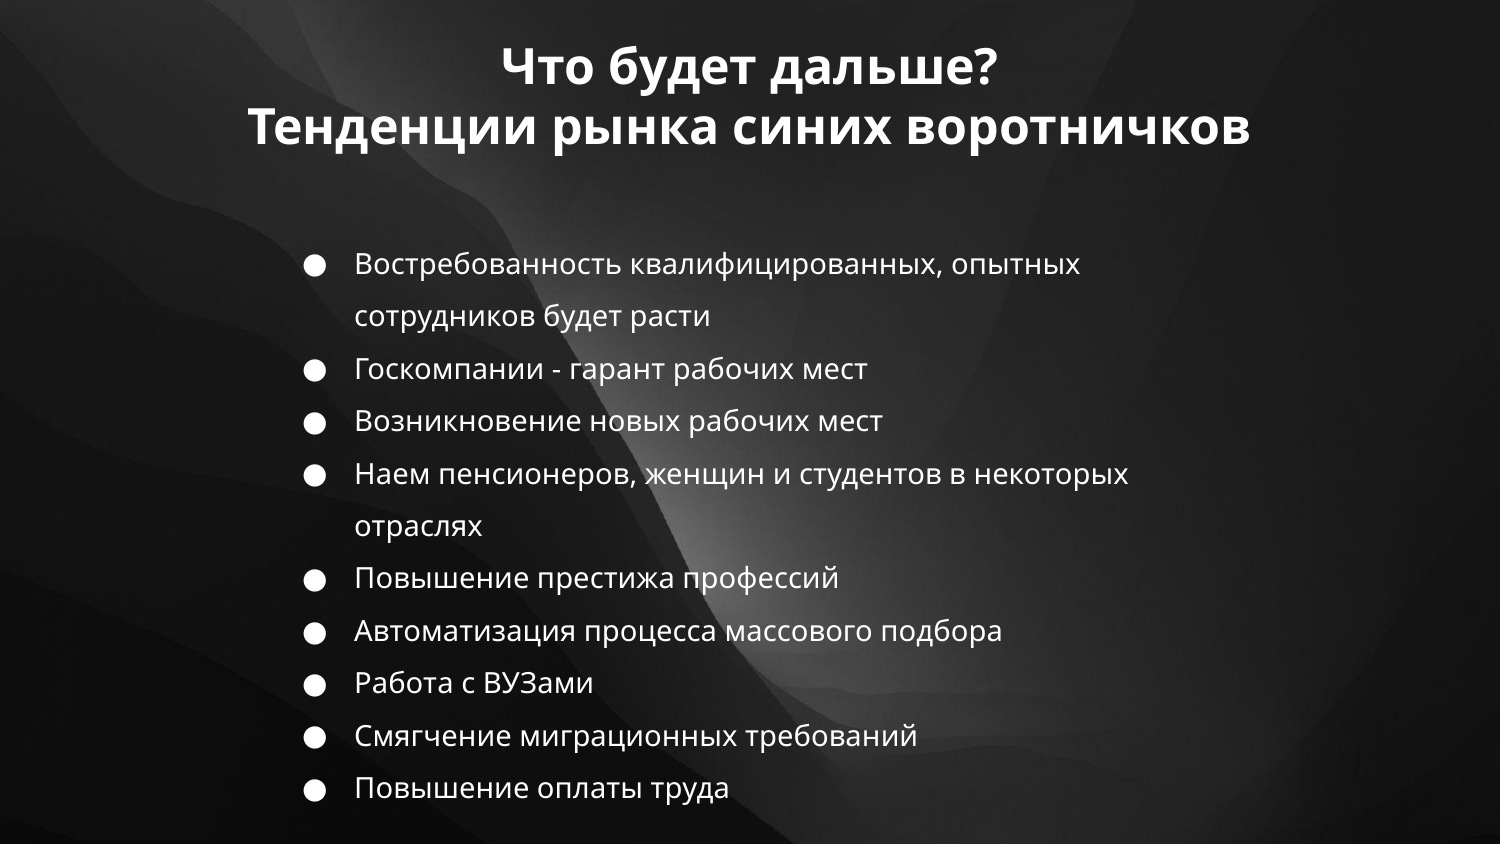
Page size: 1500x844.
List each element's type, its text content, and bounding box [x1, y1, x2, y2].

text_box Что будет дальше? Тенденции рынка синих воротничков [224, 20, 1276, 155]
text_box Востребованность квалифицированных, опытных сотрудников будет расти Госкомпании - гарант рабочих мест Возникновение новых рабочих мест Наем пенсионеров, женщин и студентов в некоторых отраслях Повышение престижа профессий Автоматизация процесса массового подбора Работа с ВУЗами Смягчение миграционных требований Повышение оплаты труда [264, 212, 1236, 758]
picture [0, 0, 1500, 844]
